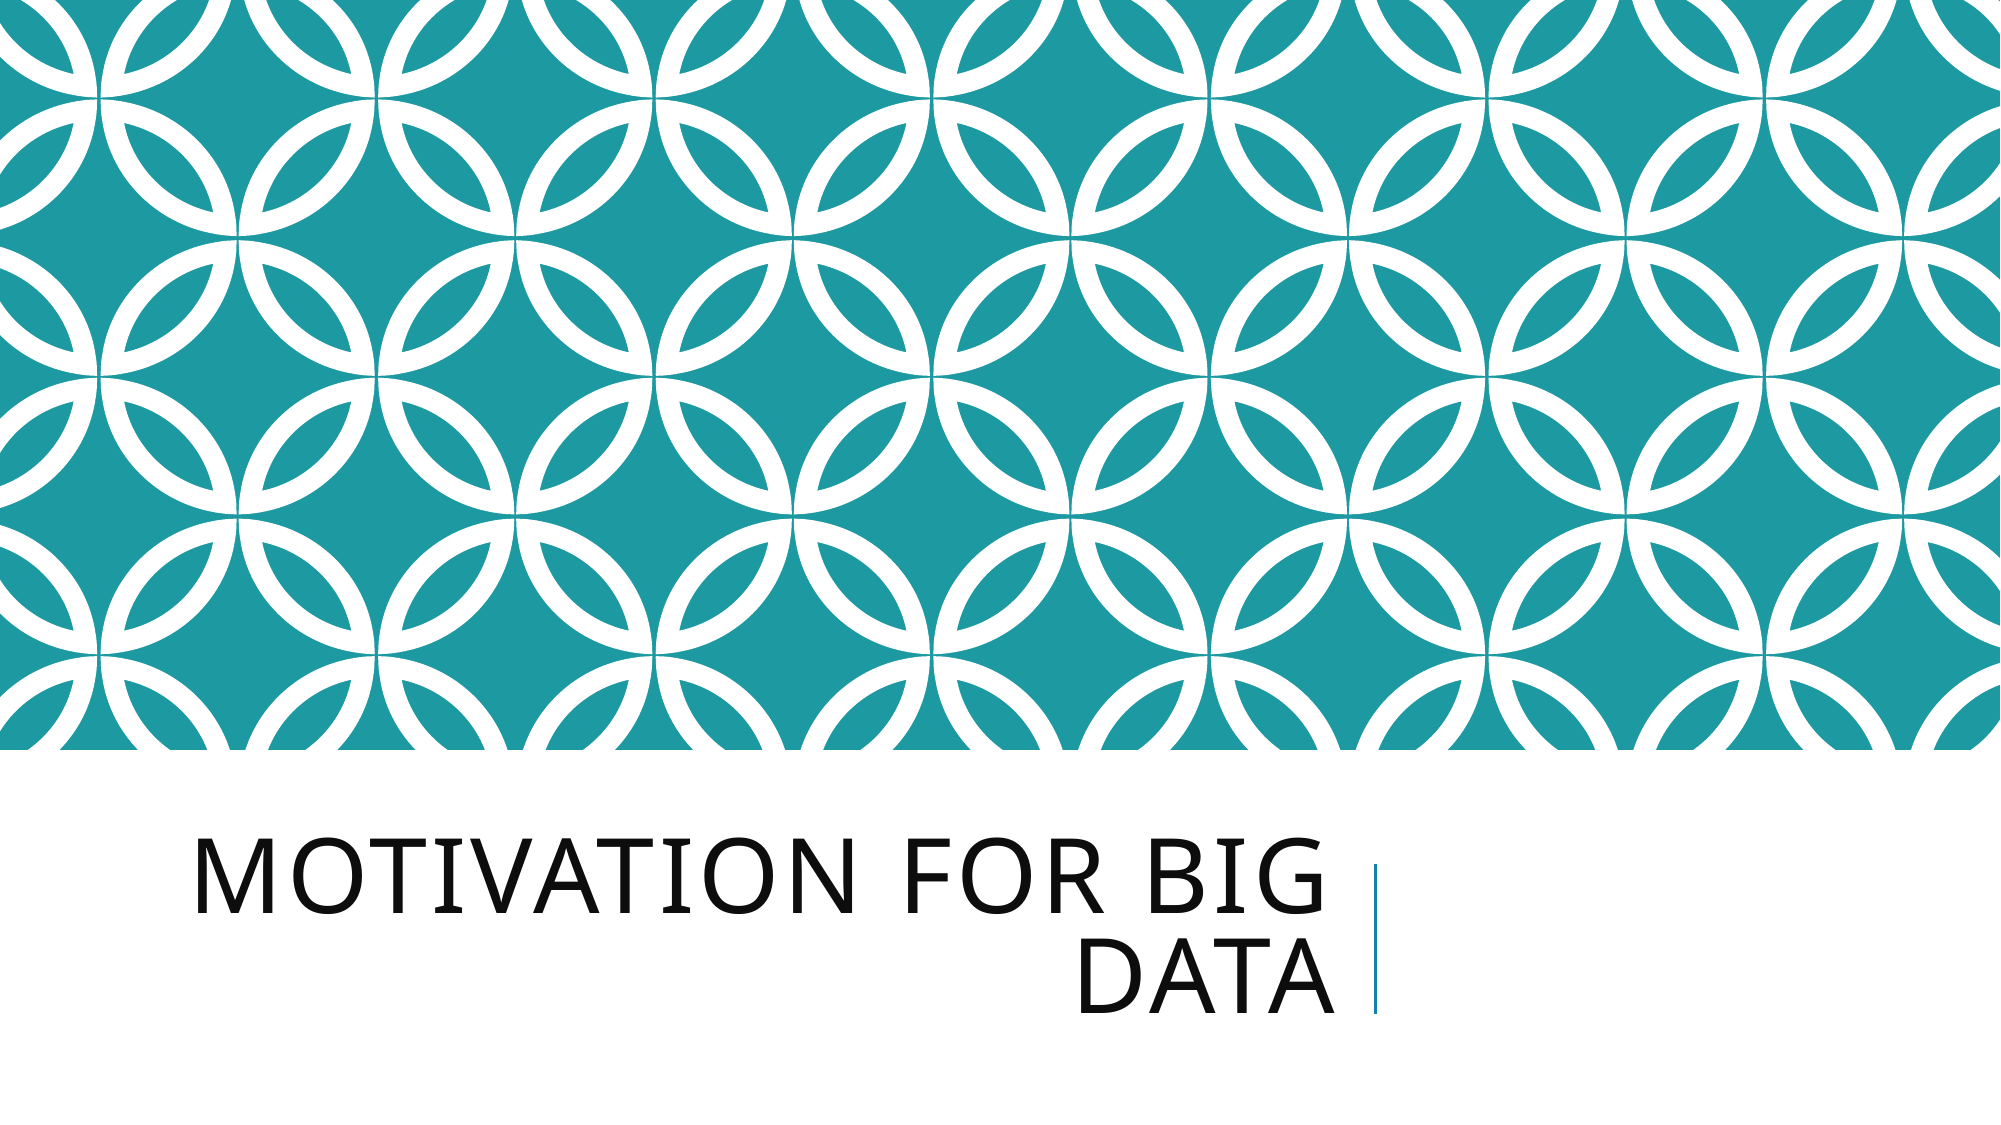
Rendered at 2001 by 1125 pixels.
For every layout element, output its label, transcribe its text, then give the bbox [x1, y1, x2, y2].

title Motivation for big data [75, 813, 1350, 1054]
